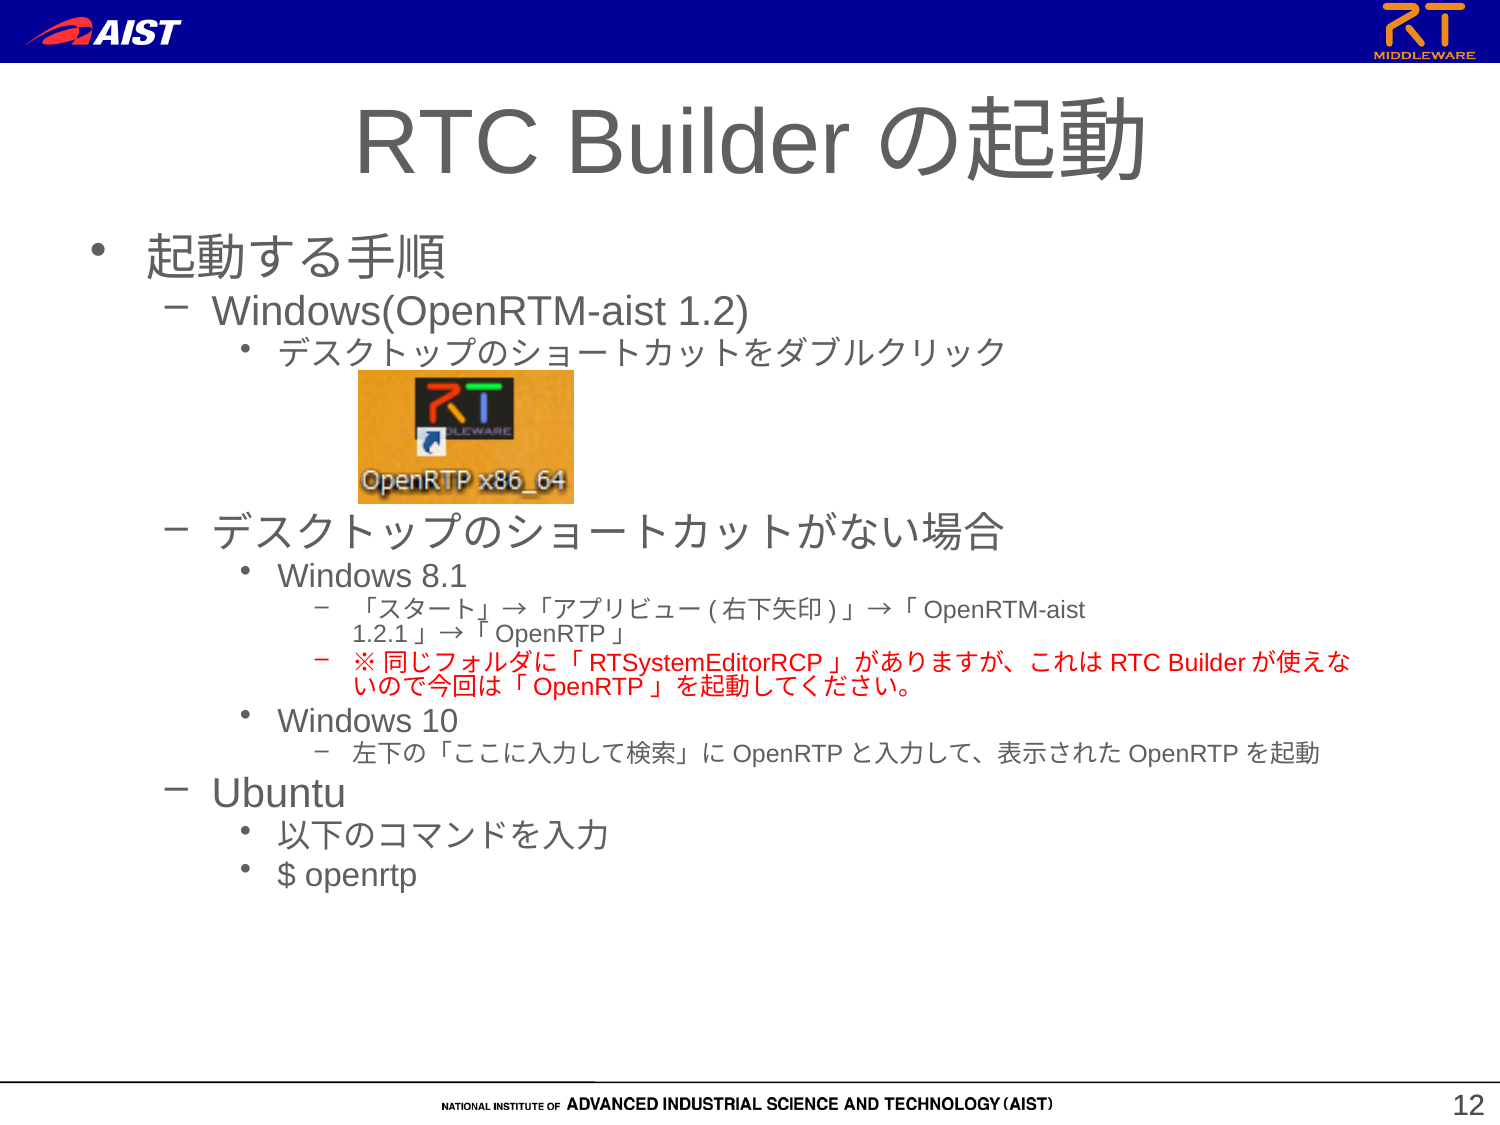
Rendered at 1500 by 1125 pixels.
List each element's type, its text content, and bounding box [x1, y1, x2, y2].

text_box 12 [1149, 1078, 1500, 1125]
title RTC Builderの起動 [29, 66, 1474, 208]
text_box 起動する手順 Windows(OpenRTM-aist 1.2) デスクトップのショートカットをダブルクリック デスクトップのショートカットがない場合 Windows 8.1 「スタート」→「アプリビュー(右下矢印)」→「OpenRTM-aist 1.2.1」→「OpenRTP」 ※同じフォルダに「RTSystemEditorRCP」がありますが、これはRTC Builderが使えないので今回は「OpenRTP」を起動してください。 Windows 10 左下の「ここに入力して検索」にOpenRTPと入力して、表示されたOpenRTPを起動 Ubuntu 以下のコマンドを入力 $ openrtp [75, 229, 1374, 762]
picture [358, 370, 574, 504]
picture [442, 1097, 1052, 1110]
picture [0, 0, 1500, 63]
